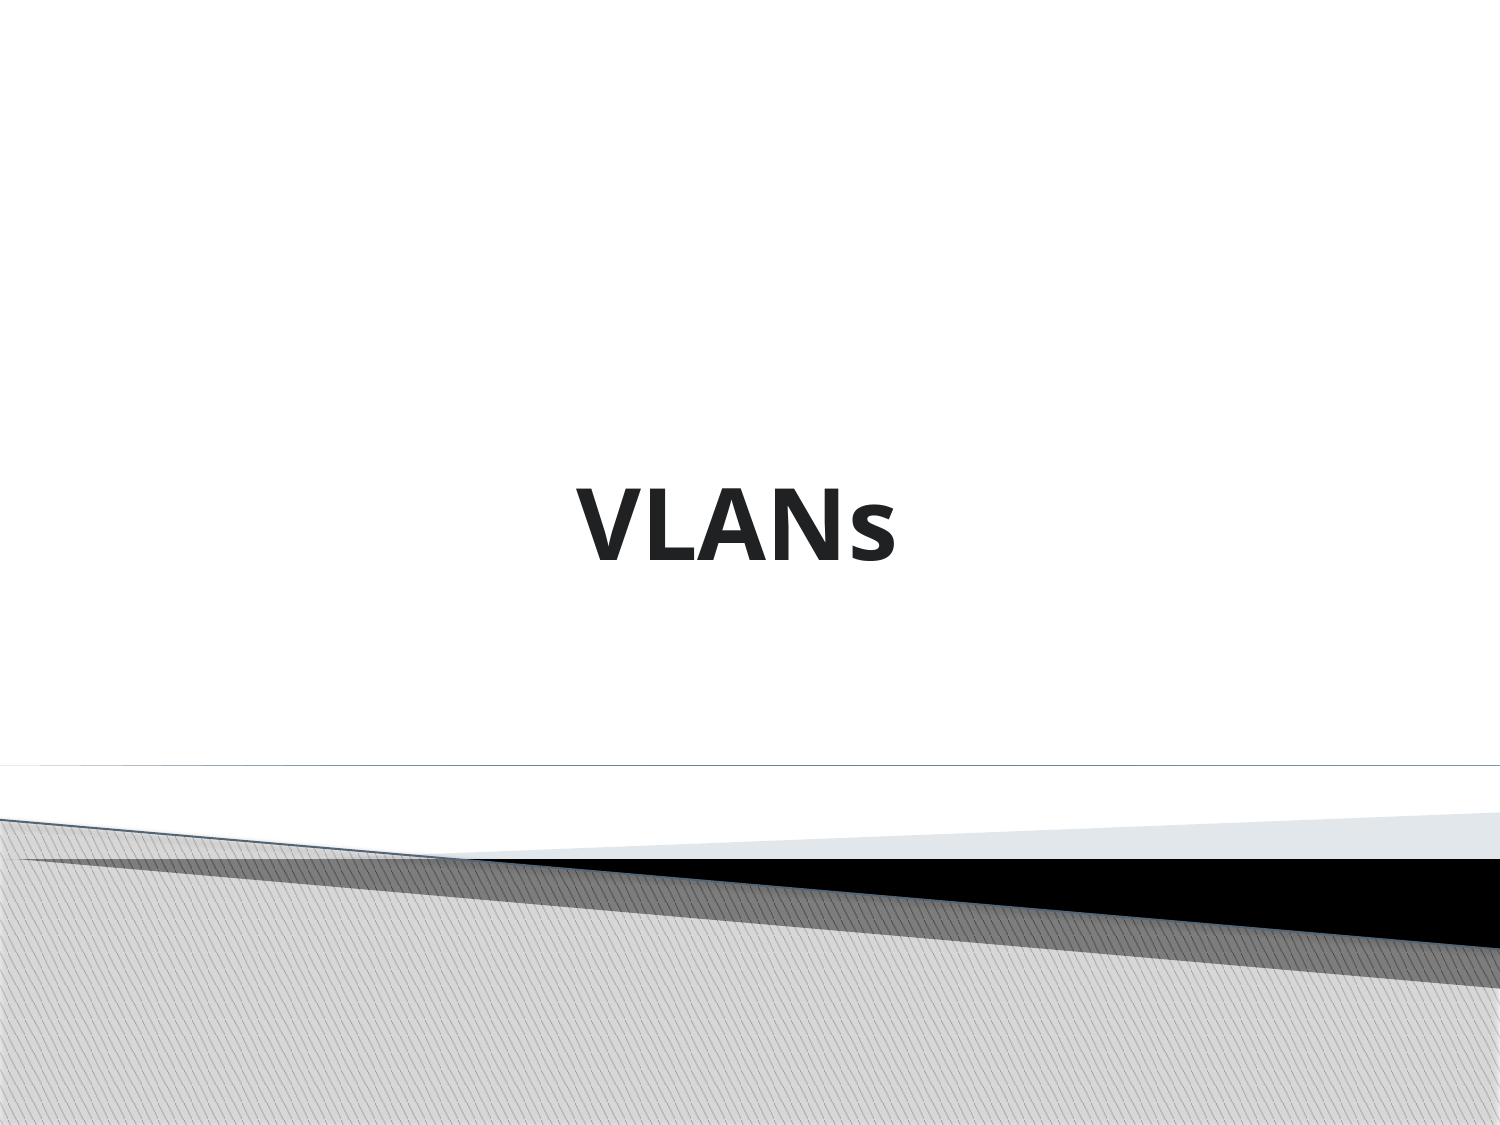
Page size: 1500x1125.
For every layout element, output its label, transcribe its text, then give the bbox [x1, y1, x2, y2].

picture [5, 859, 1500, 989]
title VLANs [112, 287, 1388, 588]
